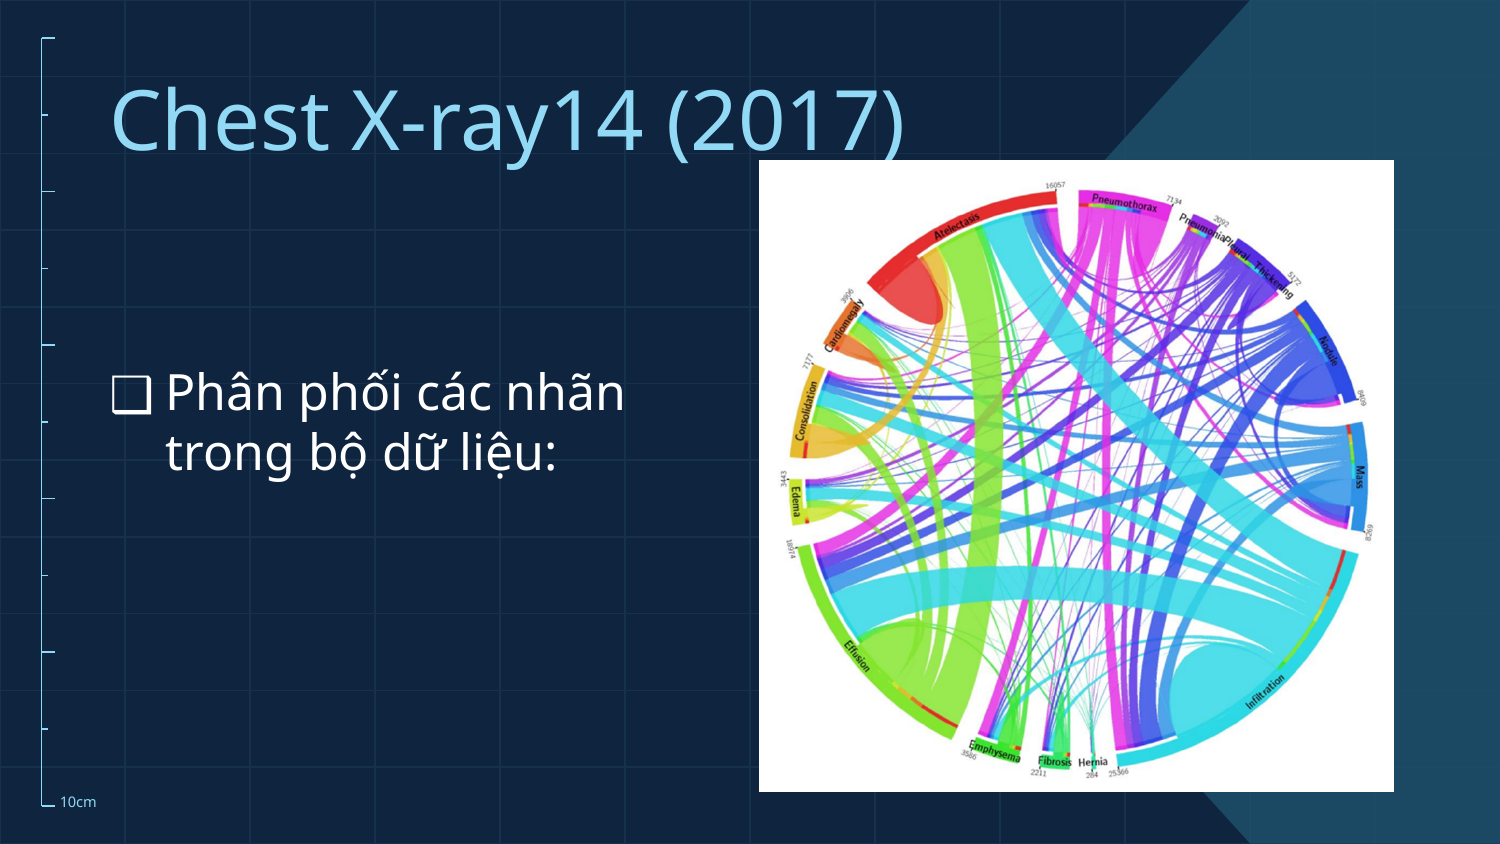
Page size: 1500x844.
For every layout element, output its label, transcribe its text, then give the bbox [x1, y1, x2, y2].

title Chest X-ray14 (2017) [94, 66, 1359, 161]
subtitle Phân phối các nhãn trong bộ dữ liệu: [94, 345, 662, 748]
picture [759, 160, 1394, 792]
